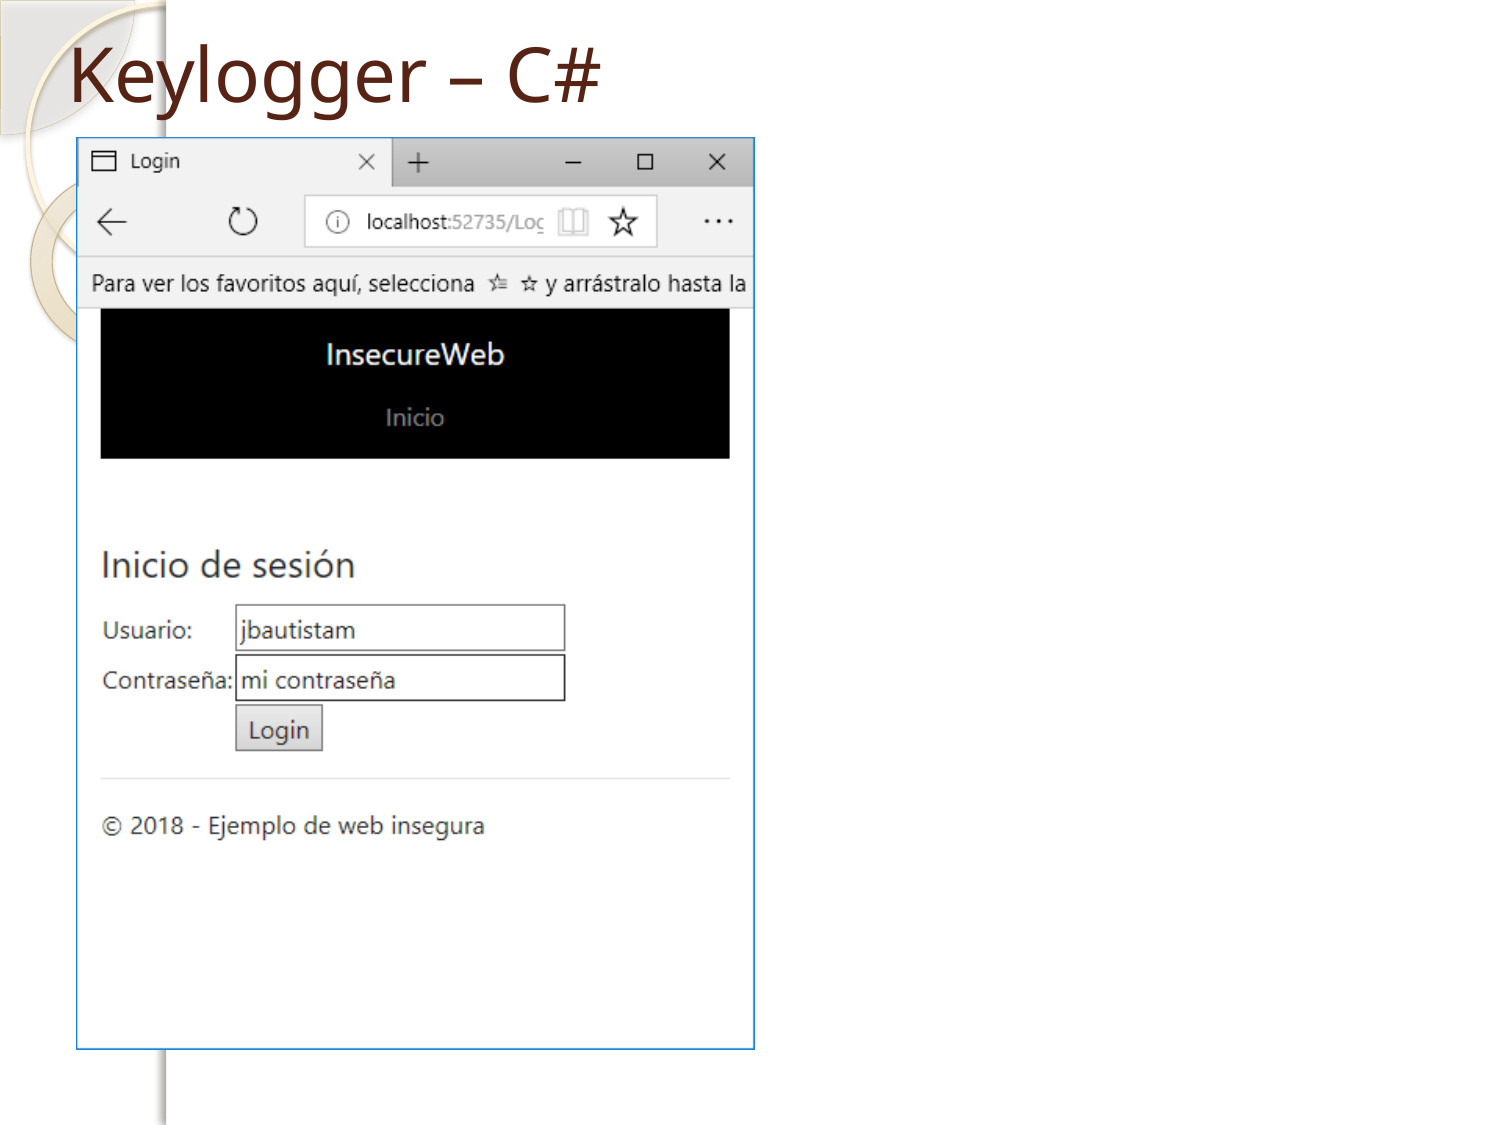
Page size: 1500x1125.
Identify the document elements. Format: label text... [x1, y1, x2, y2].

text_box Keylogger – C# [53, 19, 1415, 126]
picture [76, 136, 756, 1050]
